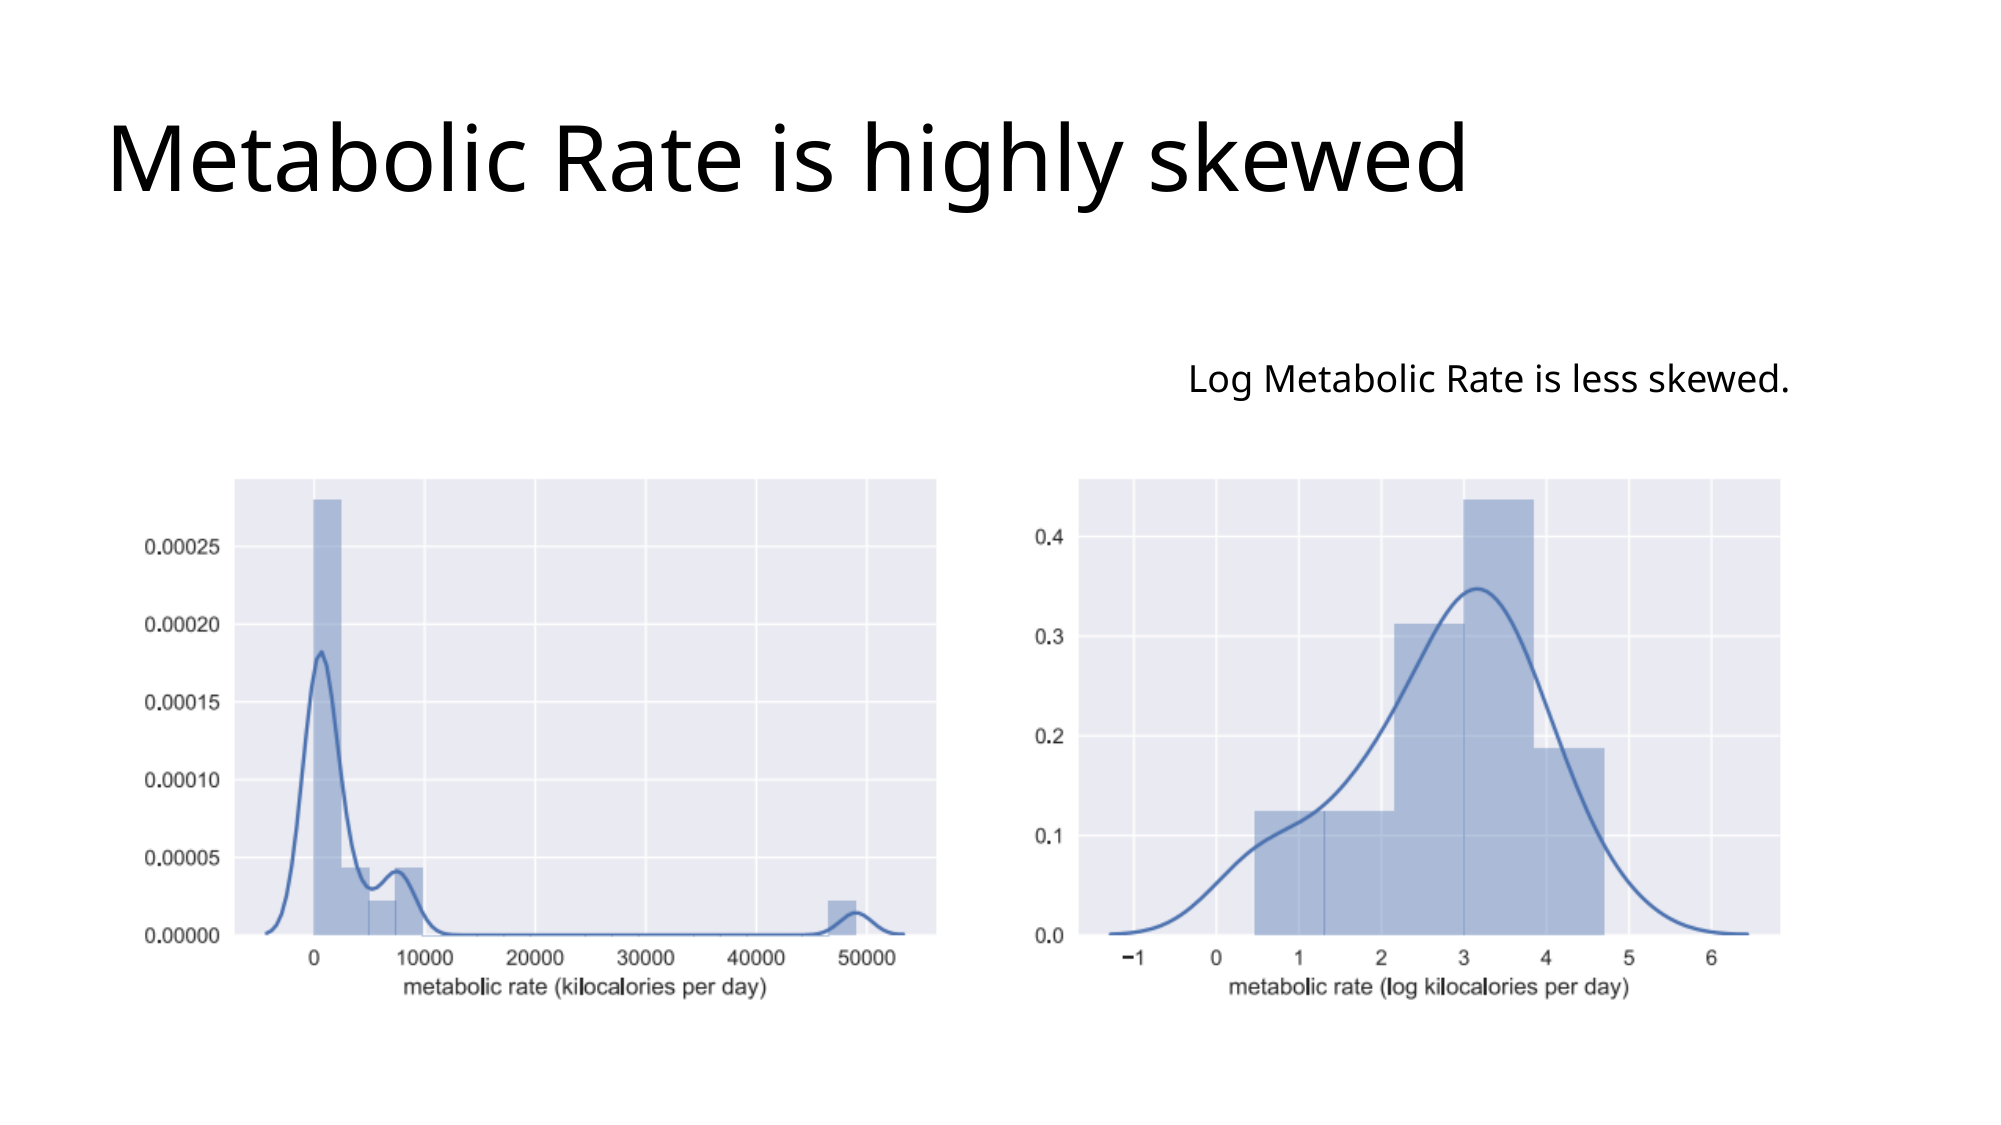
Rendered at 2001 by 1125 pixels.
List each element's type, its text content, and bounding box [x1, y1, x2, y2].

picture [122, 407, 1867, 1008]
title Metabolic Rate is highly skewed [90, 52, 1863, 271]
text_box Log Metabolic Rate is less skewed. [1173, 347, 1898, 407]
